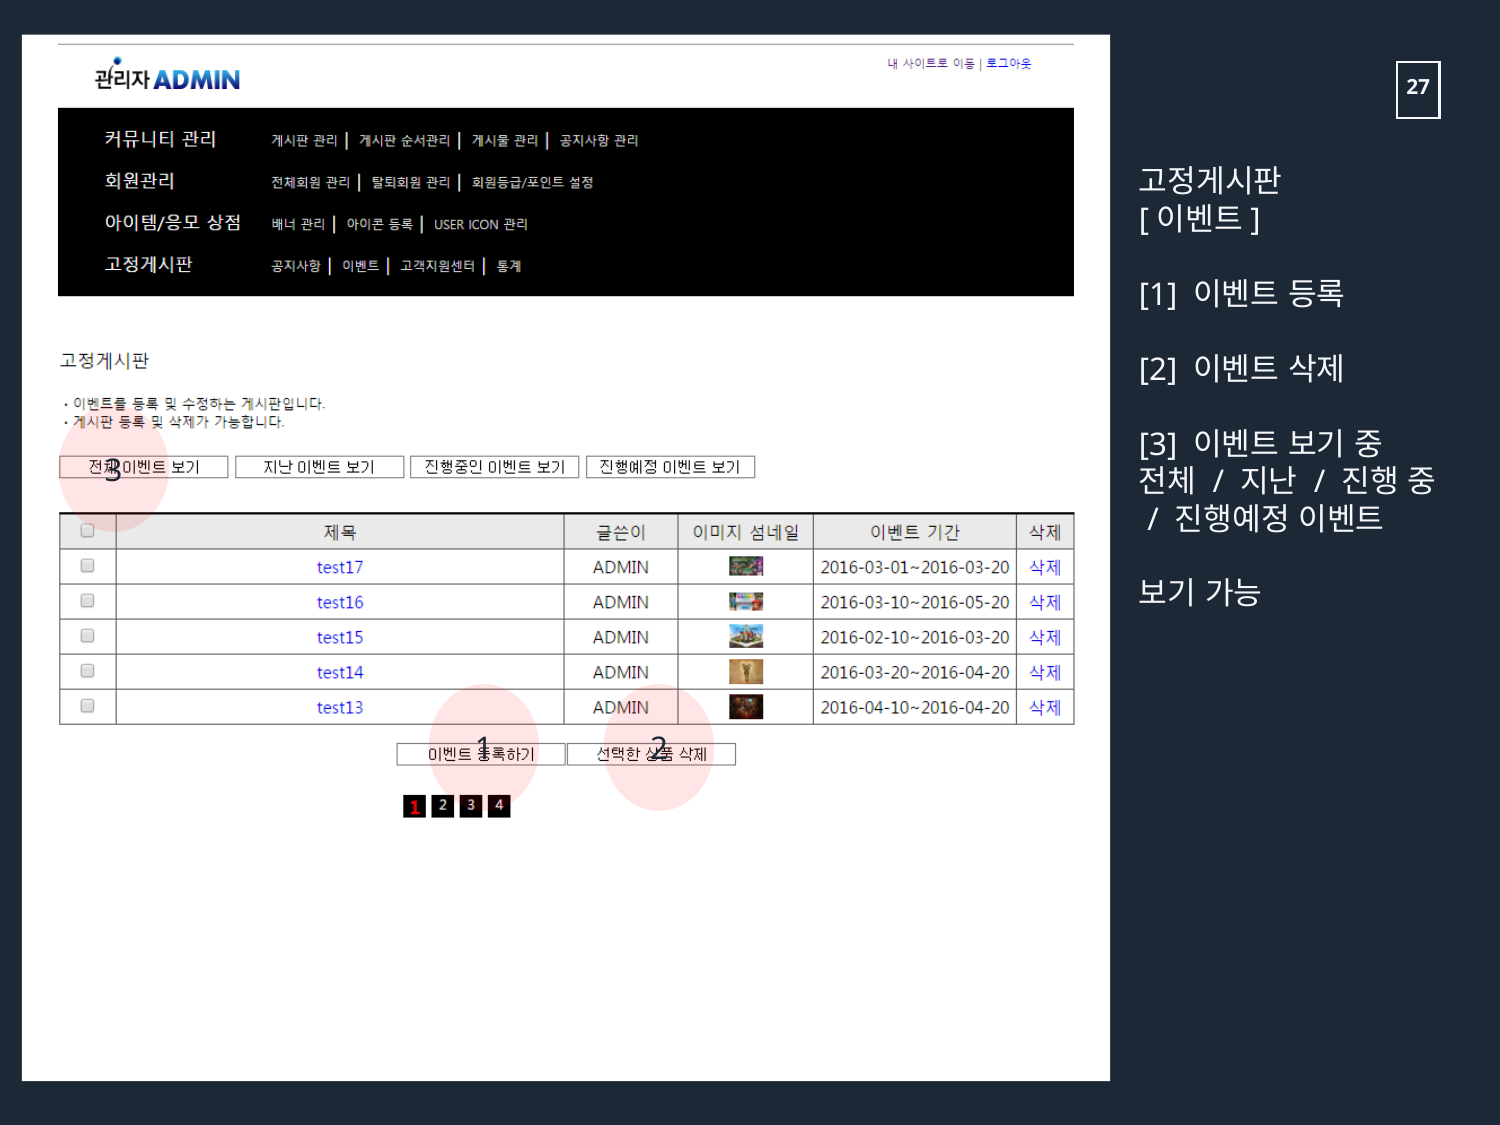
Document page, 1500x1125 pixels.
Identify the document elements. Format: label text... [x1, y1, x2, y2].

text_box 고정게시판 [이벤트] [1] 이벤트 등록 [2] 이벤트 삭제 [3] 이벤트 보기 중 전체 / 지난 / 진행 중 / 진행예정 이벤트 보기 가능 [1124, 154, 1452, 619]
picture [48, 346, 1087, 838]
text_box [21, 34, 1111, 1082]
picture [58, 43, 1074, 314]
